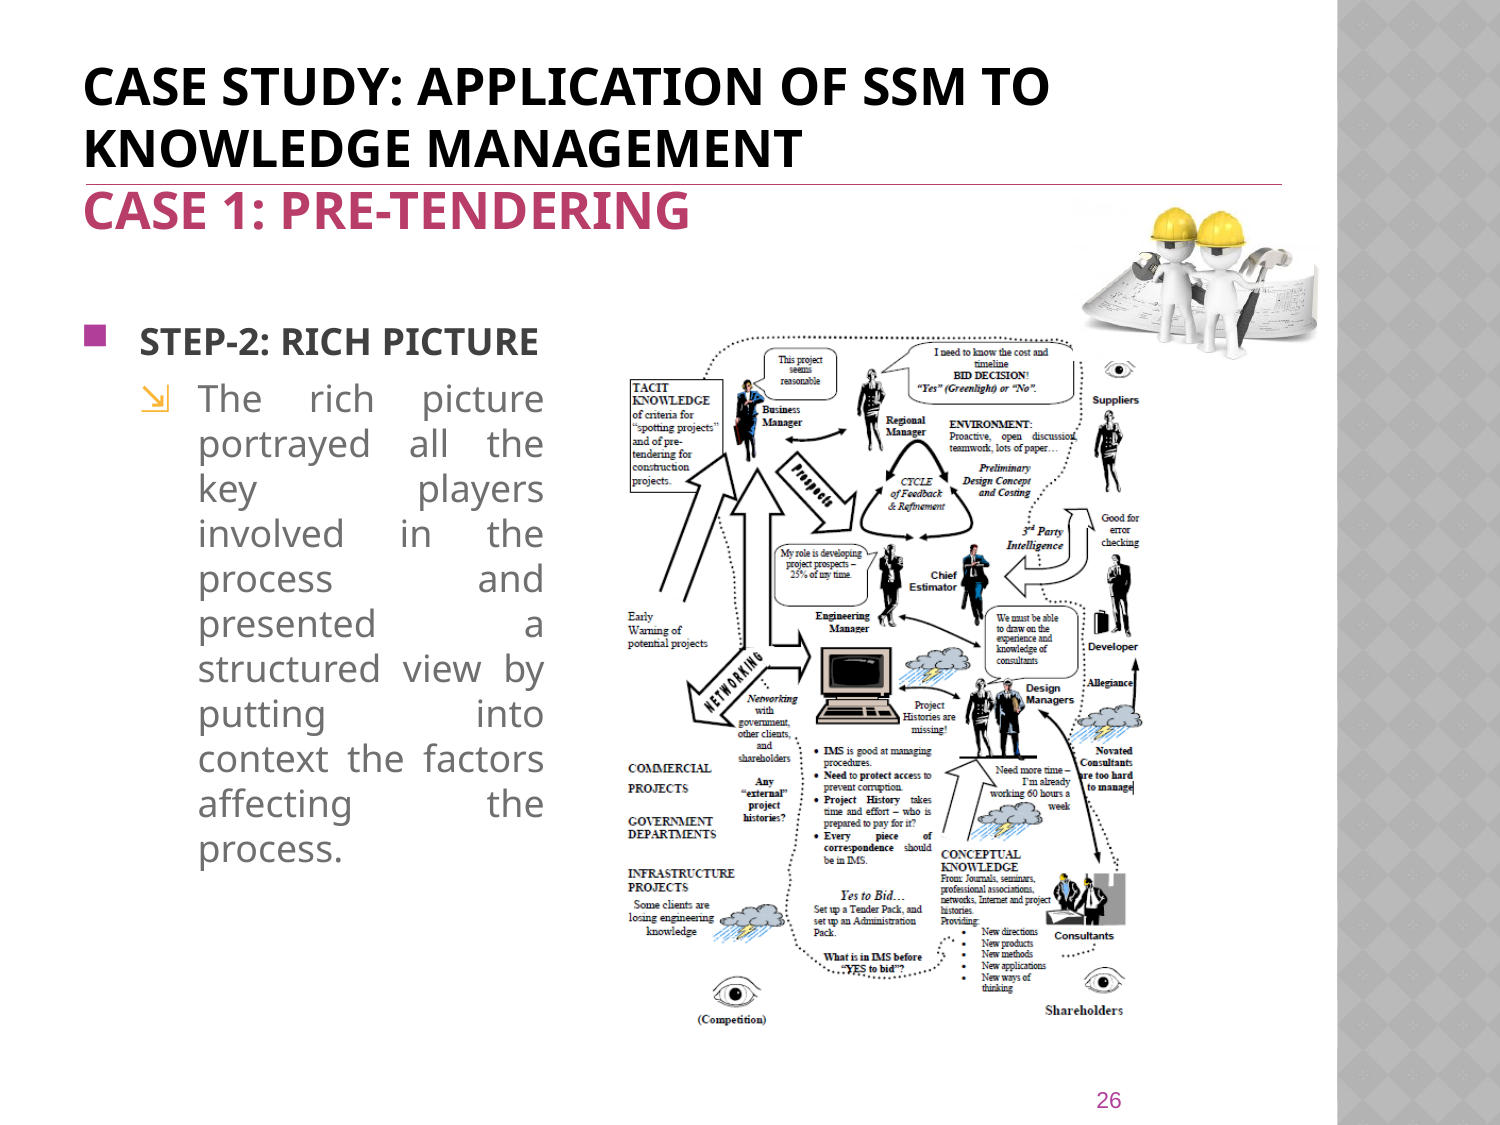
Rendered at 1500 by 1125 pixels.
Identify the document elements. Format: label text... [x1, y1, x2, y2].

title REFERENCES [83, 185, 1263, 240]
picture [1073, 195, 1328, 361]
title CASE STUDY: APPLICATION OF SSM TO KNOWLEDGE MANAGEMENT CASE 1: PRE-TENDERING [75, 52, 1263, 240]
list STEP-2: RICH PICTURE The rich picture portrayed all the key players involved in the process and presented a structured view by putting into context the factors affecting the process. [64, 310, 560, 1030]
slide_number 26 [1025, 1075, 1122, 1113]
picture [597, 325, 1189, 1034]
